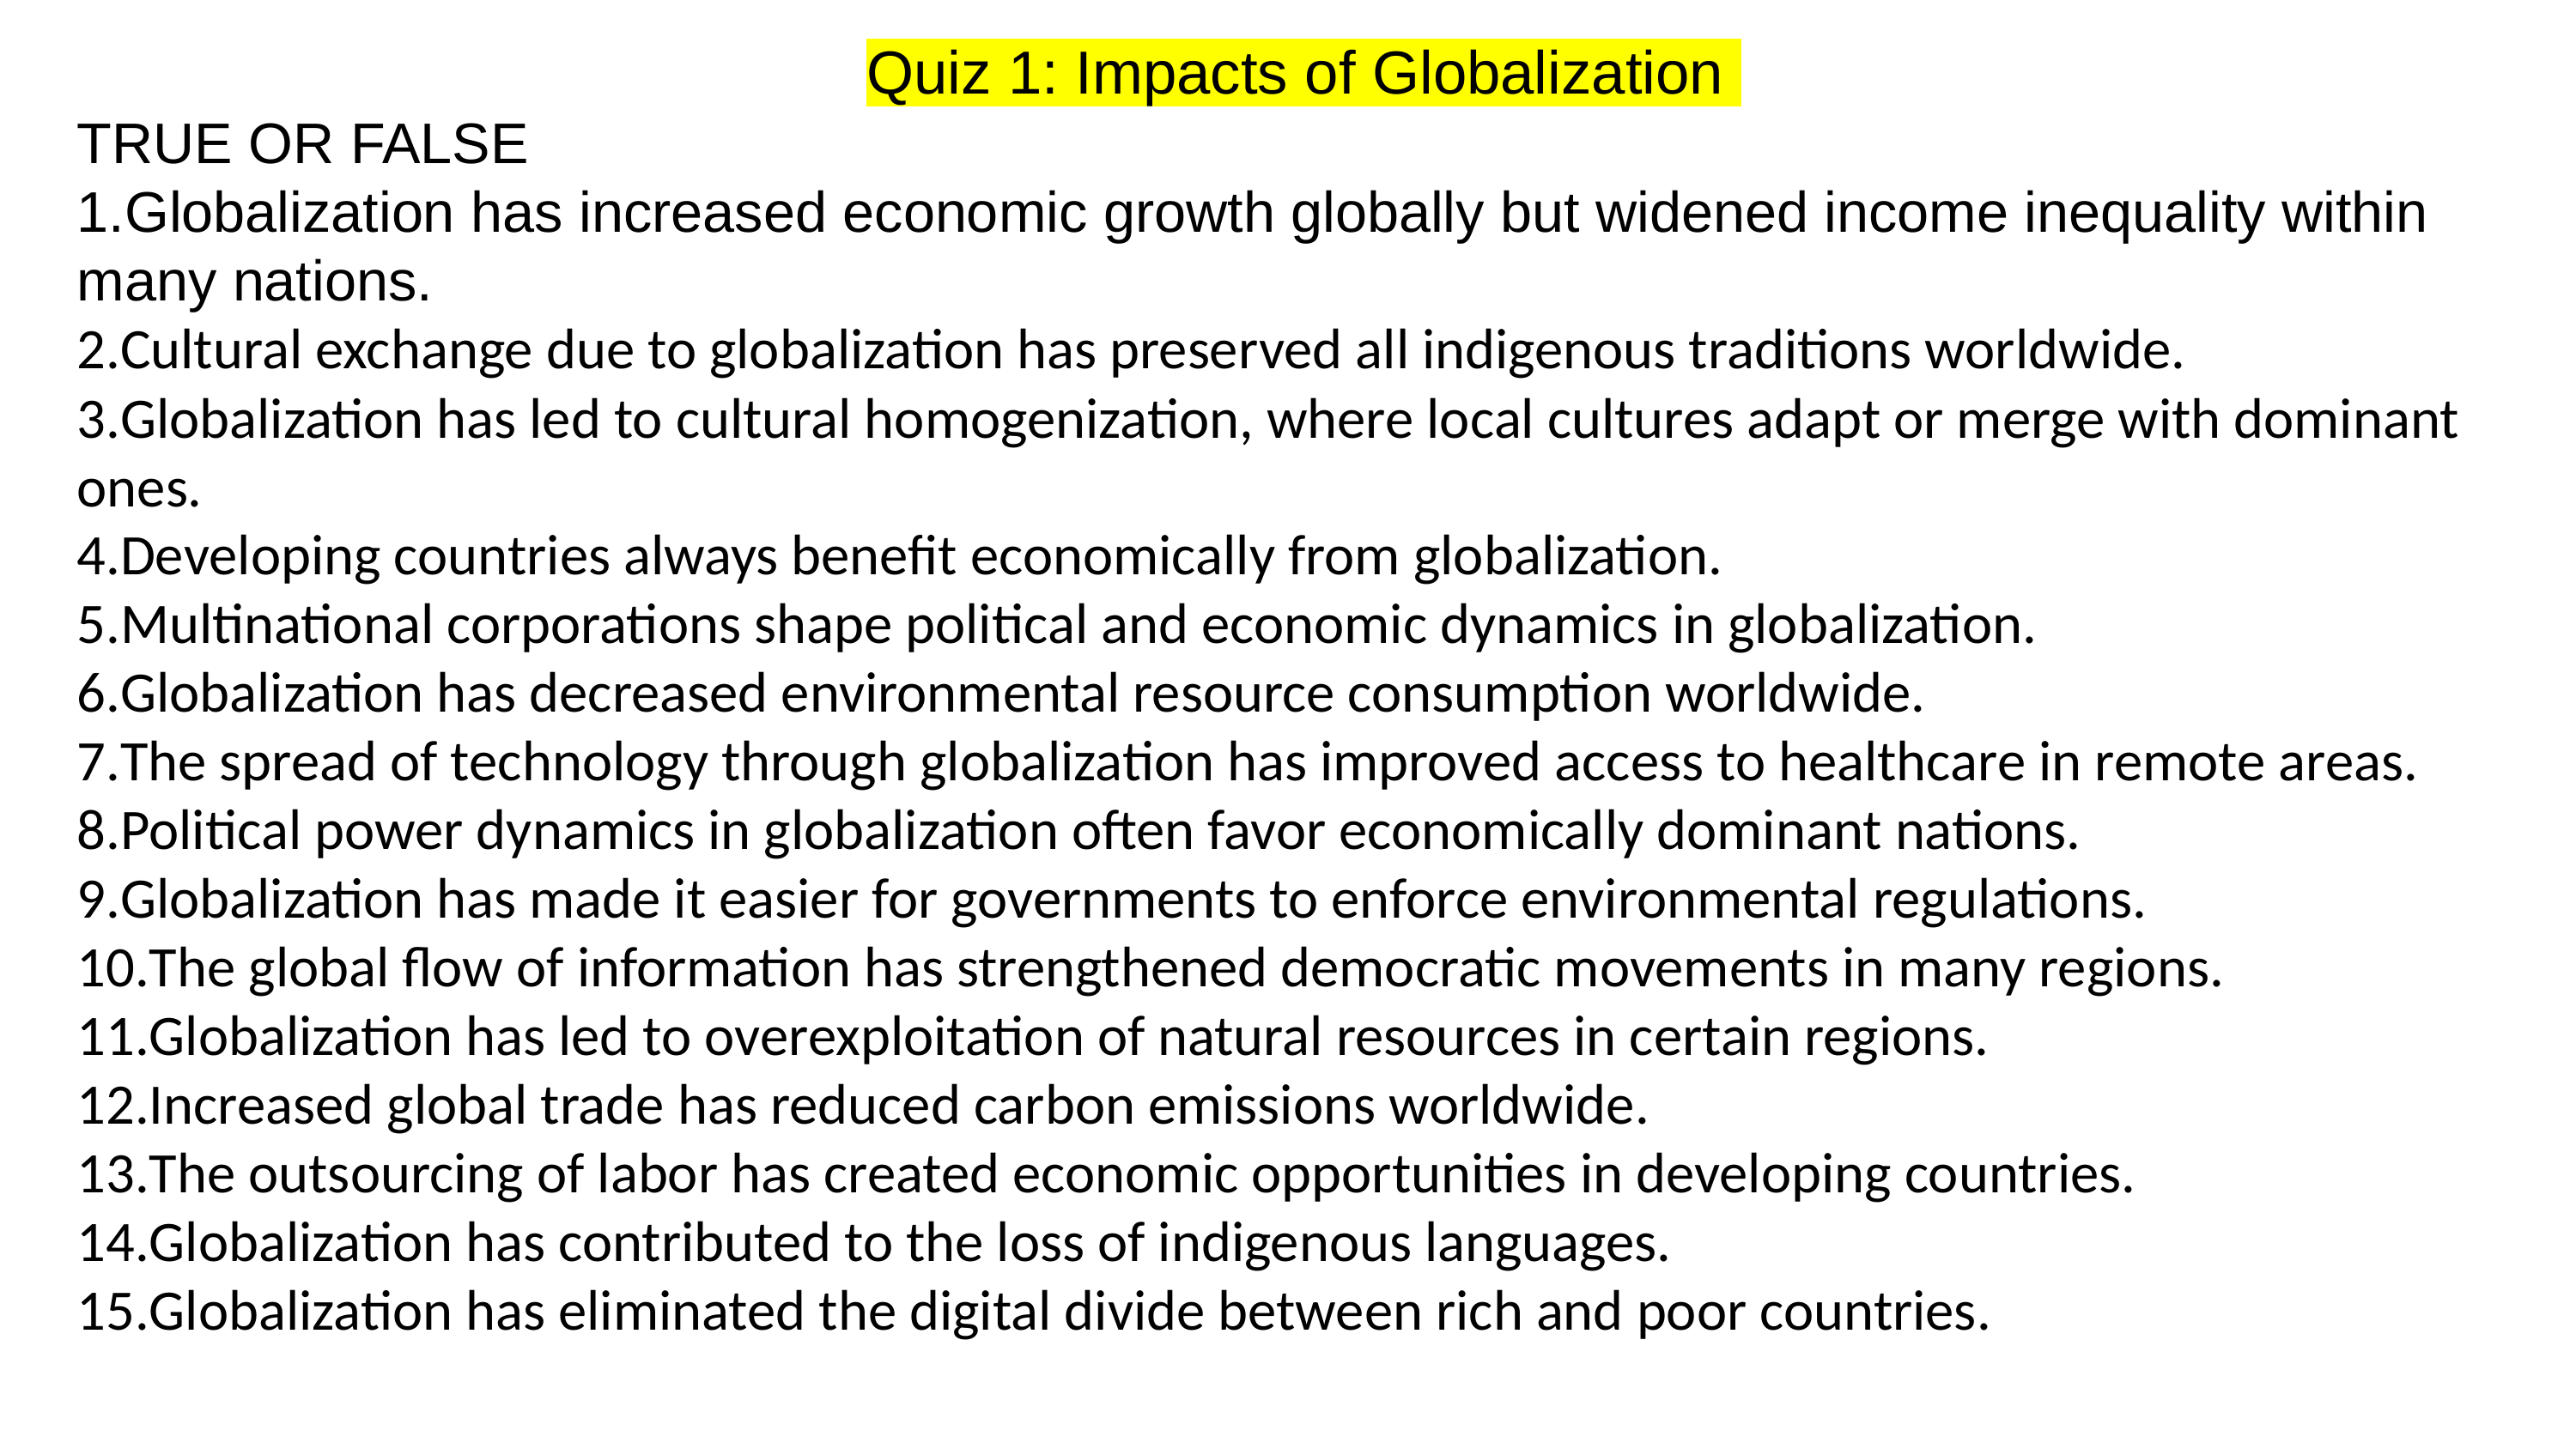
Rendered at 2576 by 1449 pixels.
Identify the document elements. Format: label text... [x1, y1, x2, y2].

text_box Quiz 1: Impacts of Globalization TRUE OR FALSE Globalization has increased economic growth globally but widened income inequality within many nations. Cultural exchange due to globalization has preserved all indigenous traditions worldwide. Globalization has led to cultural homogenization, where local cultures adapt or merge with dominant ones. Developing countries always benefit economically from globalization. Multinational corporations shape political and economic dynamics in globalization. Globalization has decreased environmental resource consumption worldwide. The spread of technology through globalization has improved access to healthcare in remote areas. Political power dynamics in globalization often favor economically dominant nations. Globalization has made it easier for governments to enforce environmental regulations. The global flow of information has strengthened democratic movements in many regions. Globalization has led to overexploitation of natural resources in certain regions. Increased global trade has reduced carbon emissions worldwide. The outsourcing of labor has created economic opportunities in developing countries. Globalization has contributed to the loss of indigenous languages. Globalization has eliminated the digital divide between rich and poor countries. [64, 27, 2544, 1349]
